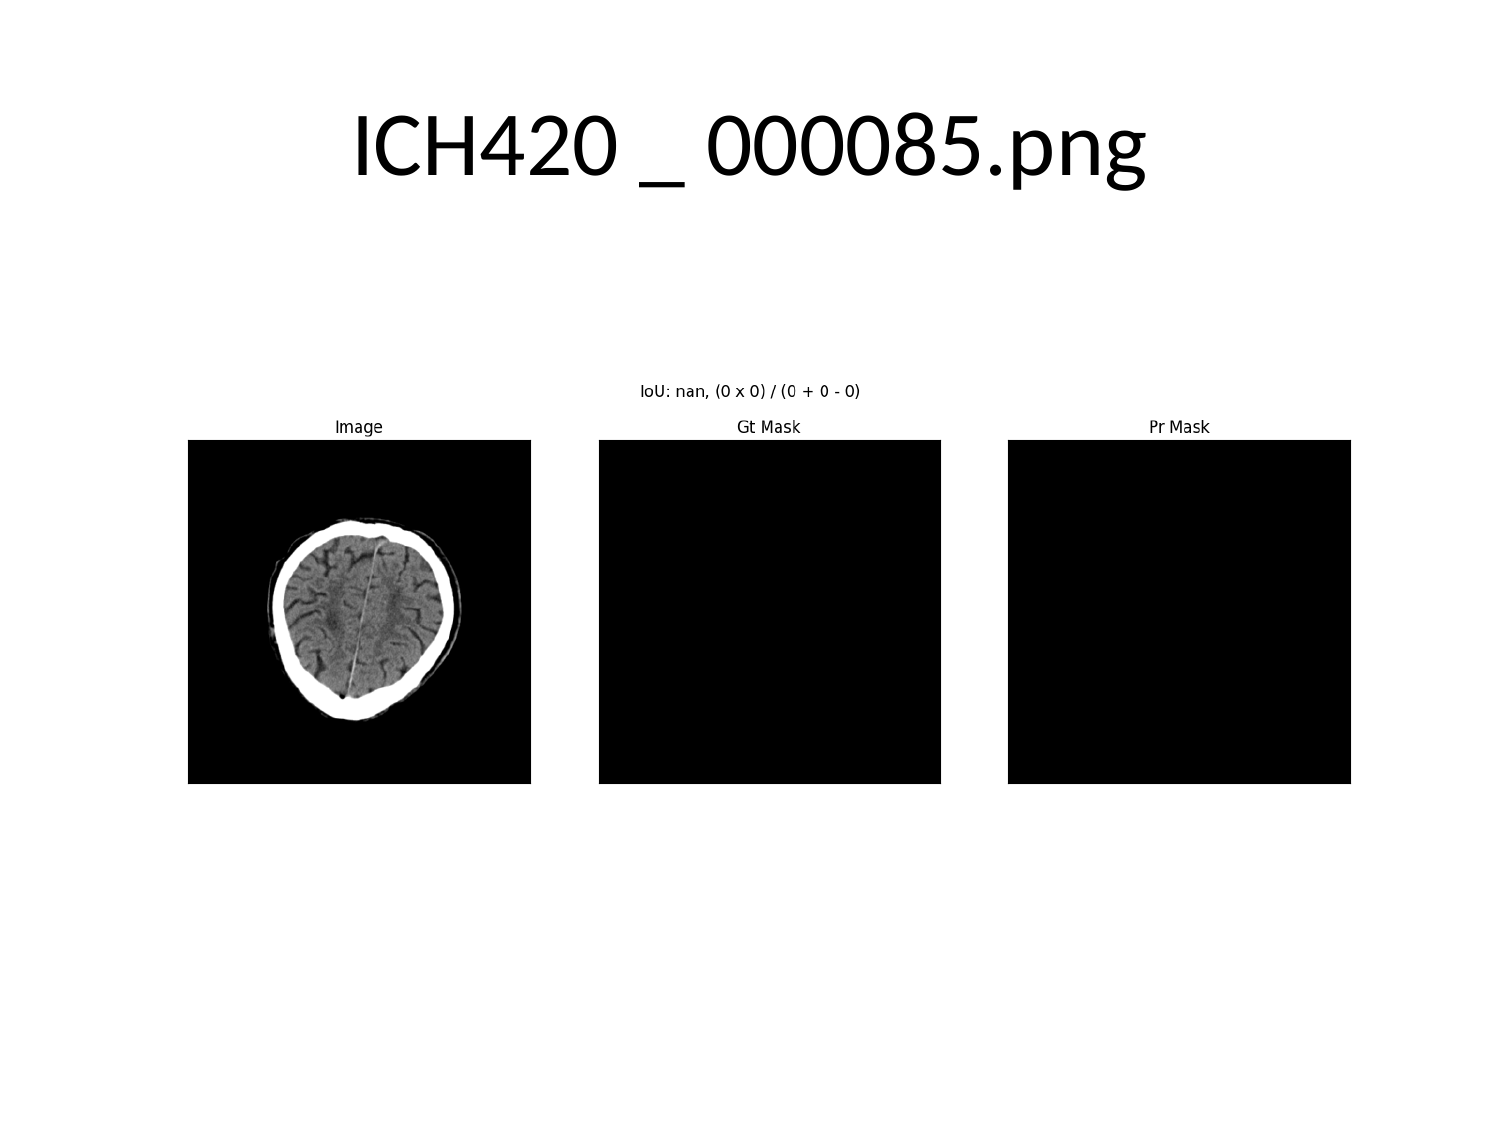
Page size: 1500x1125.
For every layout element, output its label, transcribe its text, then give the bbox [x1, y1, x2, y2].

title ICH420 _ 000085.png [75, 45, 1425, 233]
picture [0, 374, 1500, 844]
